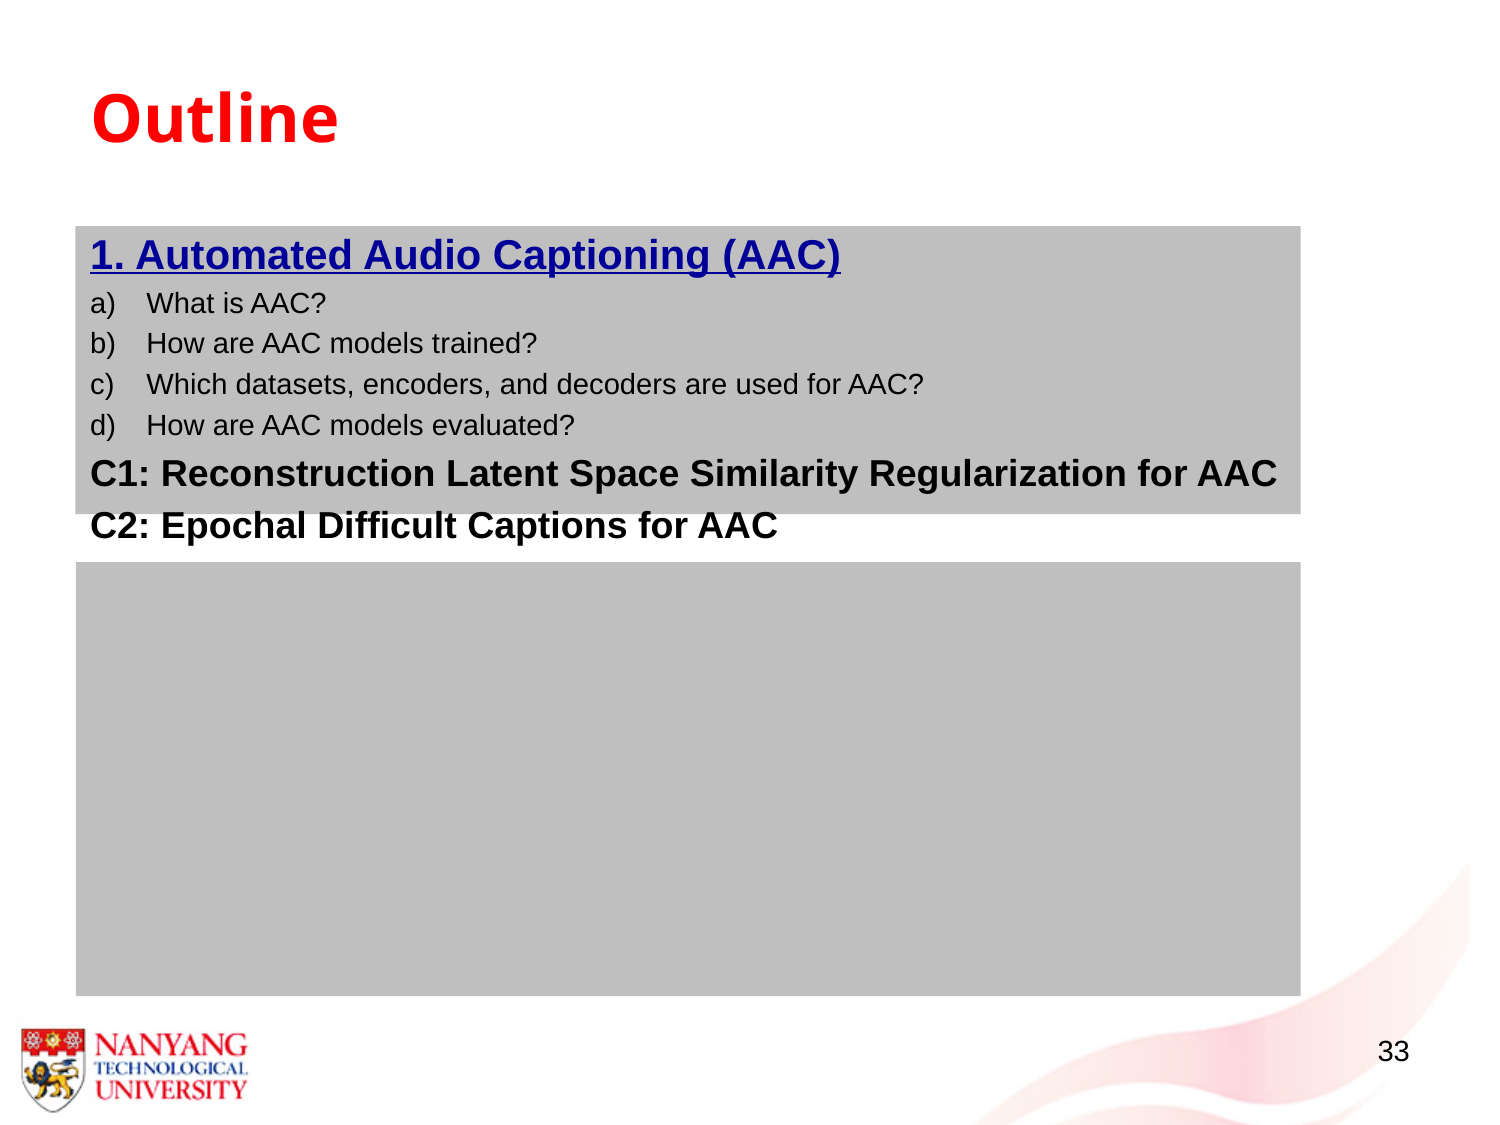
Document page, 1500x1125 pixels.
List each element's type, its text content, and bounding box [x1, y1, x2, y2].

picture [0, 1, 1470, 1125]
list 1. Automated Audio Captioning (AAC) What is AAC? How are AAC models trained? Which datasets, encoders, and decoders are used for AAC? How are AAC models evaluated? C1: Reconstruction Latent Space Similarity Regularization for AAC C2: Epochal Difficult Captions for AAC 2. Language Based Audio Retrieval (LBAR) What is LBAR? How are LBAR models trained? What datasets are used for LBAR? How are LBAR models evaluated? C3: Converging Tied Layers for LBAR Conclusions & Future Work [74, 220, 1426, 996]
title Outline [74, 46, 1426, 185]
slide_number 33 [1074, 1024, 1426, 1103]
text_box [74, 560, 1303, 998]
